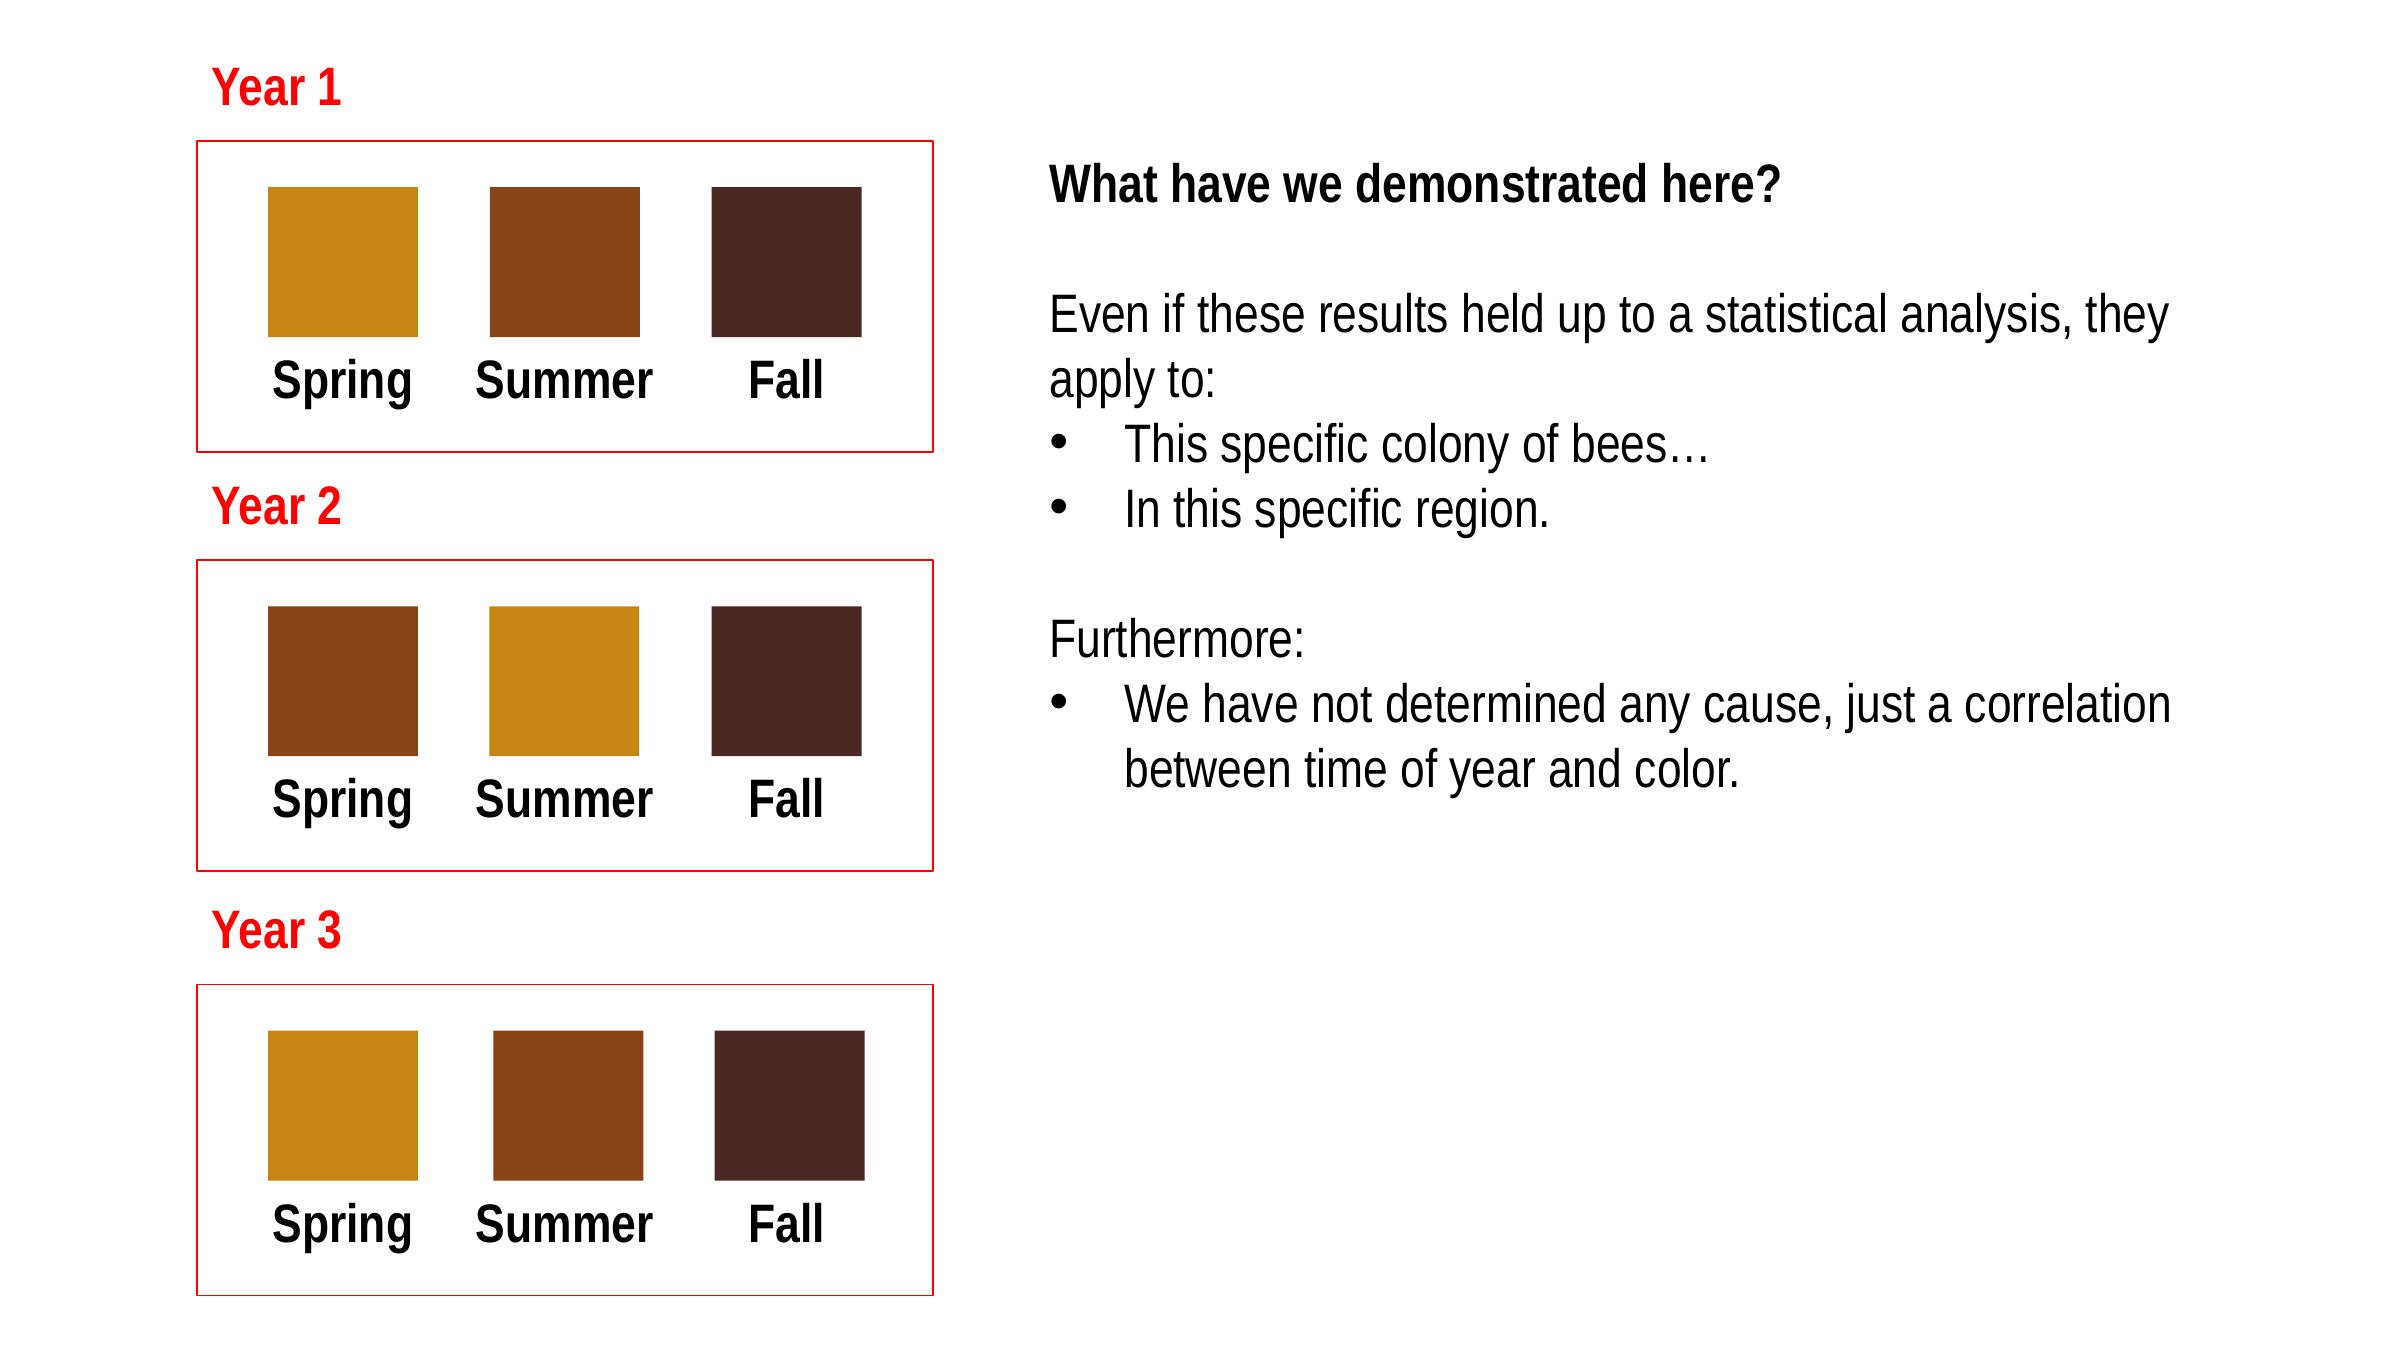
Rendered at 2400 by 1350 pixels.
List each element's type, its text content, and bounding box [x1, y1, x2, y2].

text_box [196, 462, 934, 872]
text_box What have we demonstrated here? Even if these results held up to a statistical analysis, they apply to: This specific colony of bees… In this specific region. Furthermore: We have not determined any cause, just a correlation between time of year and color. [1034, 140, 2228, 806]
text_box Year 1 [196, 43, 462, 124]
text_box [196, 886, 934, 1296]
text_box [196, 140, 933, 452]
